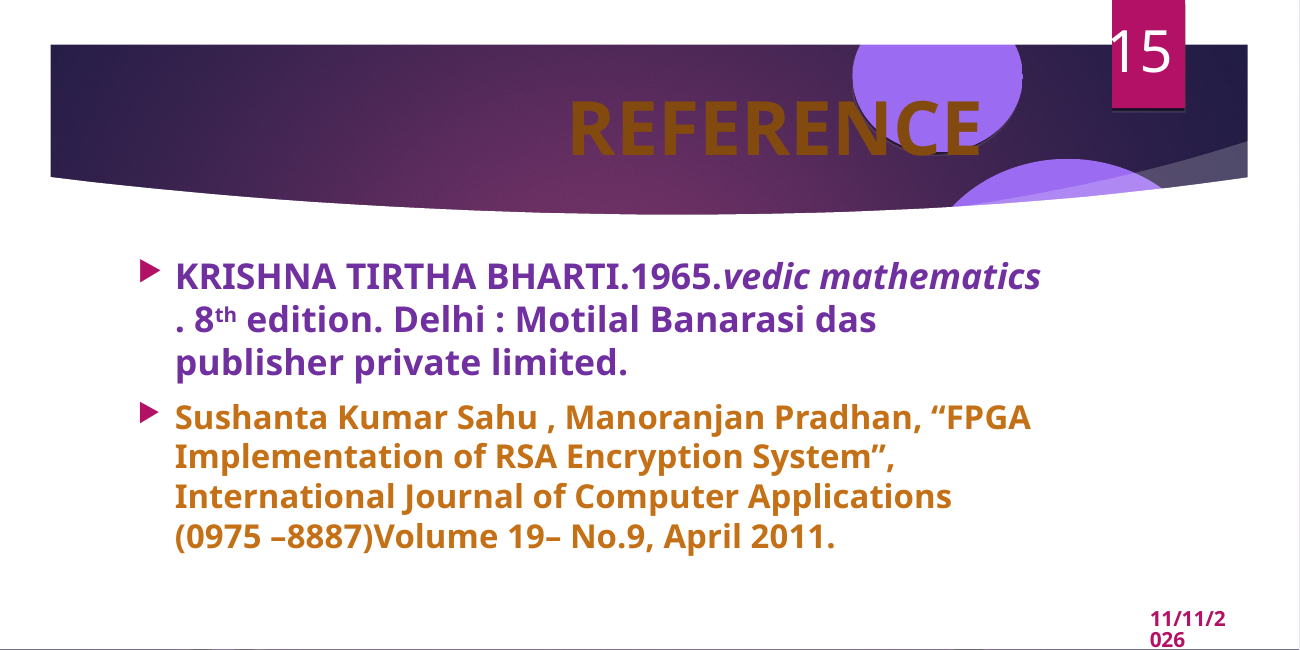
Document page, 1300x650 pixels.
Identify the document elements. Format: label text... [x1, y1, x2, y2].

picture [1016, 45, 1247, 172]
text_box REFERENCE [122, 92, 1057, 159]
text_box KRISHNA TIRTHA BHARTI.1965.vedic mathematics . 8th edition. Delhi : Motilal Banarasi das publisher private limited. Sushanta Kumar Sahu , Manoranjan Pradhan, “FPGA Implementation of RSA Encryption System”, International Journal of Computer Applications (0975 –8887)Volume 19– No.9, April 2011. [122, 246, 1064, 570]
picture [51, 45, 1047, 214]
text_box <number> [1086, 27, 1193, 101]
text_box 14/11/2019 [1135, 605, 1241, 635]
